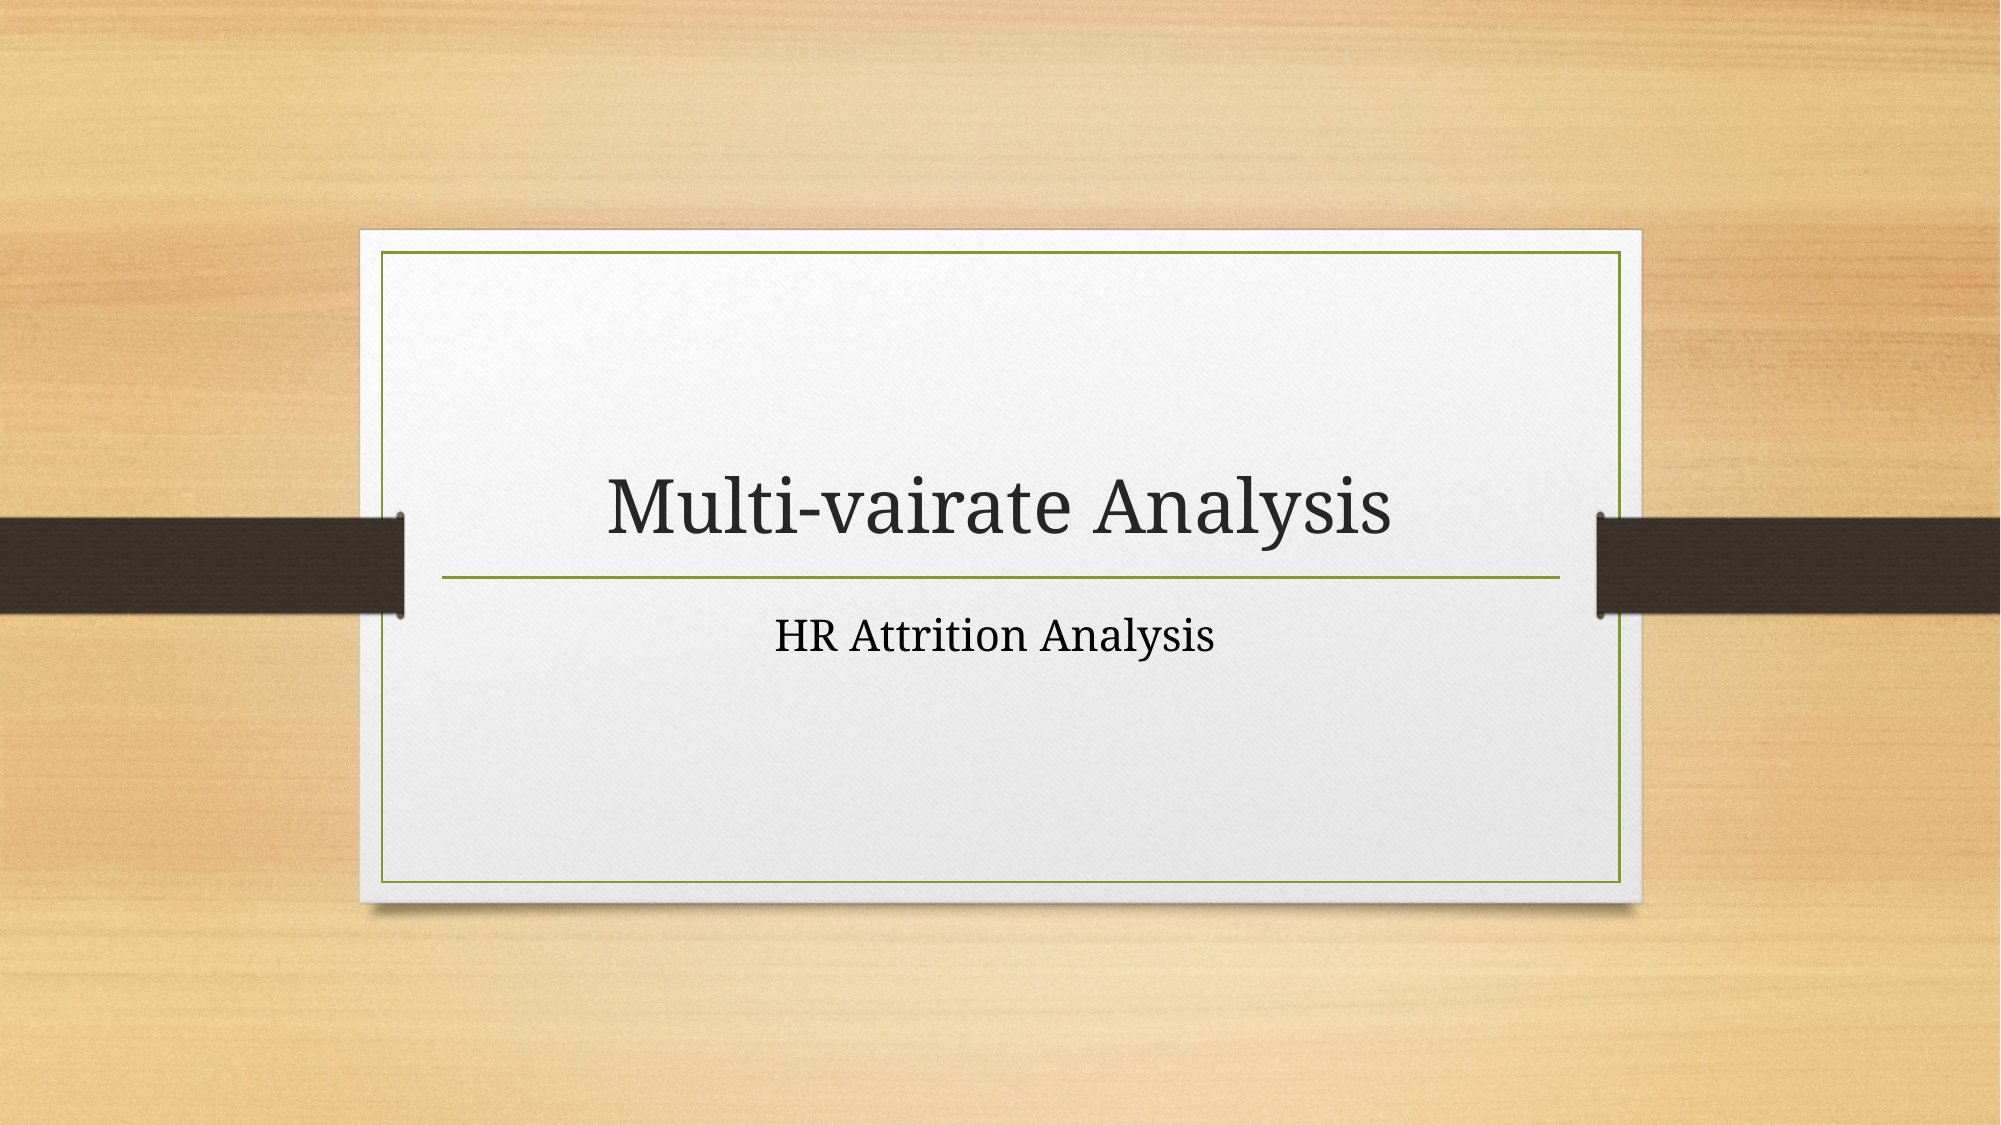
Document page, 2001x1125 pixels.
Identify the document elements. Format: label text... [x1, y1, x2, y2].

subtitle HR Attrition Analysis [441, 600, 1560, 817]
title Multi-vairate Analysis [441, 306, 1560, 556]
picture [0, 0, 2001, 1125]
